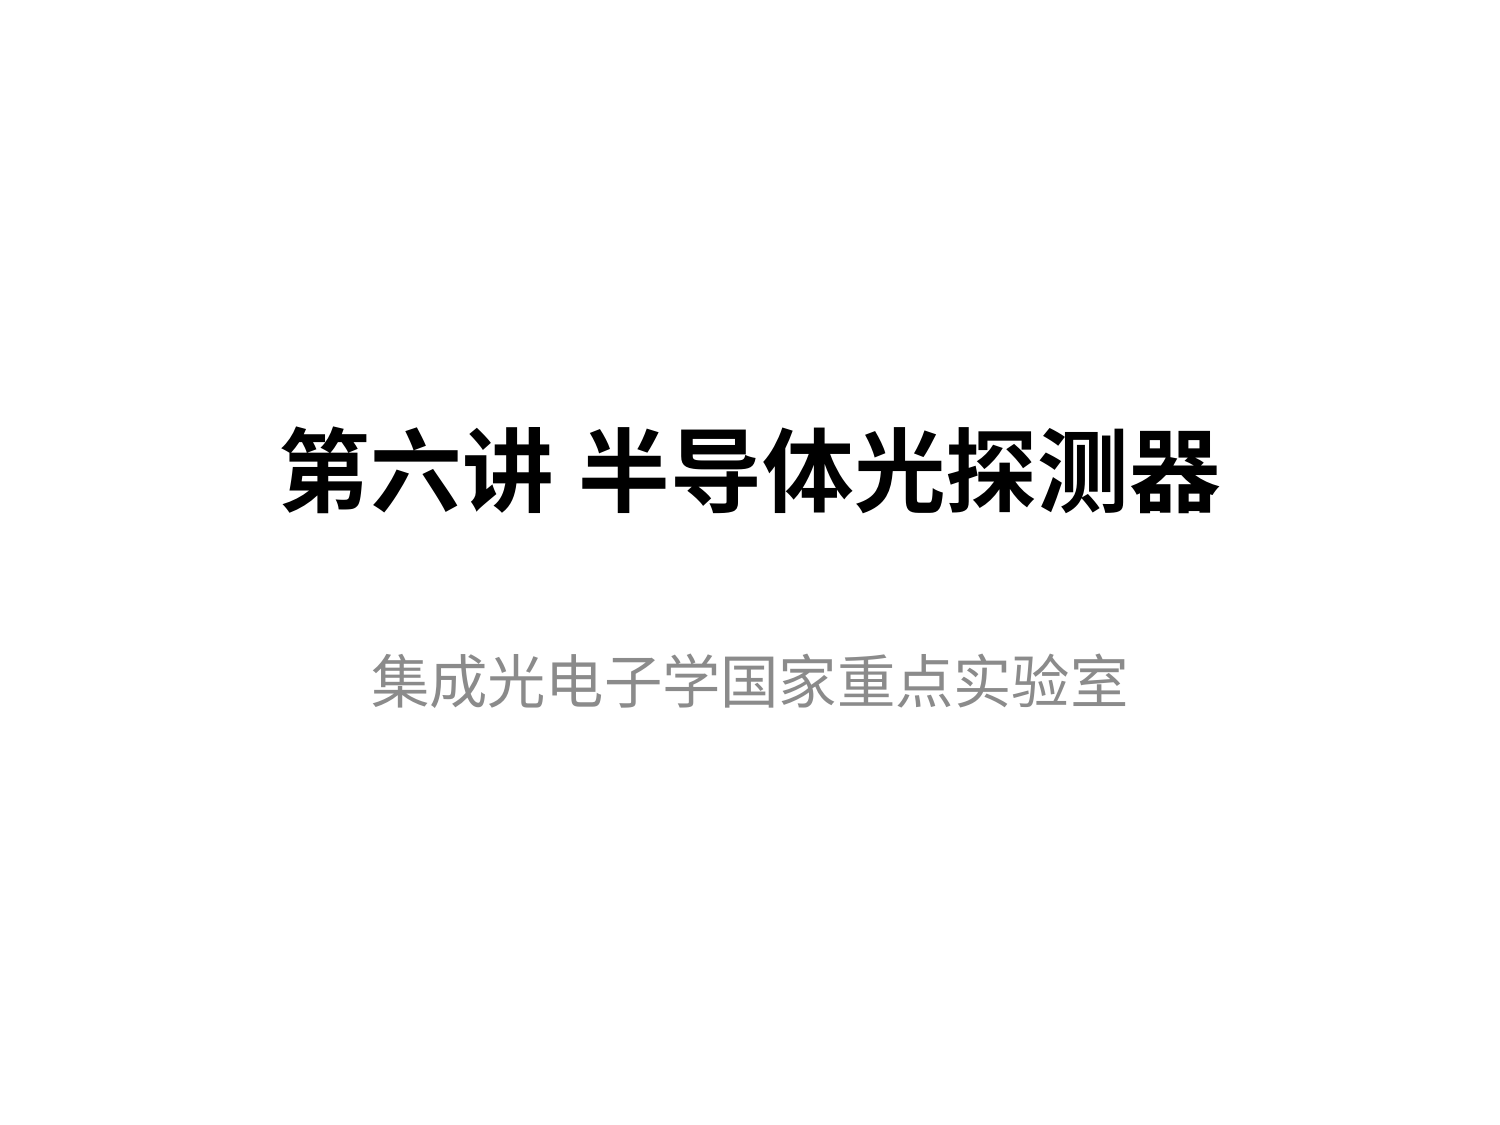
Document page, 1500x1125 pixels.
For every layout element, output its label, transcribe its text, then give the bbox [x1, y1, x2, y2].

title 第六讲 半导体光探测器 [112, 375, 1388, 563]
subtitle 集成光电子学国家重点实验室 [225, 637, 1275, 925]
